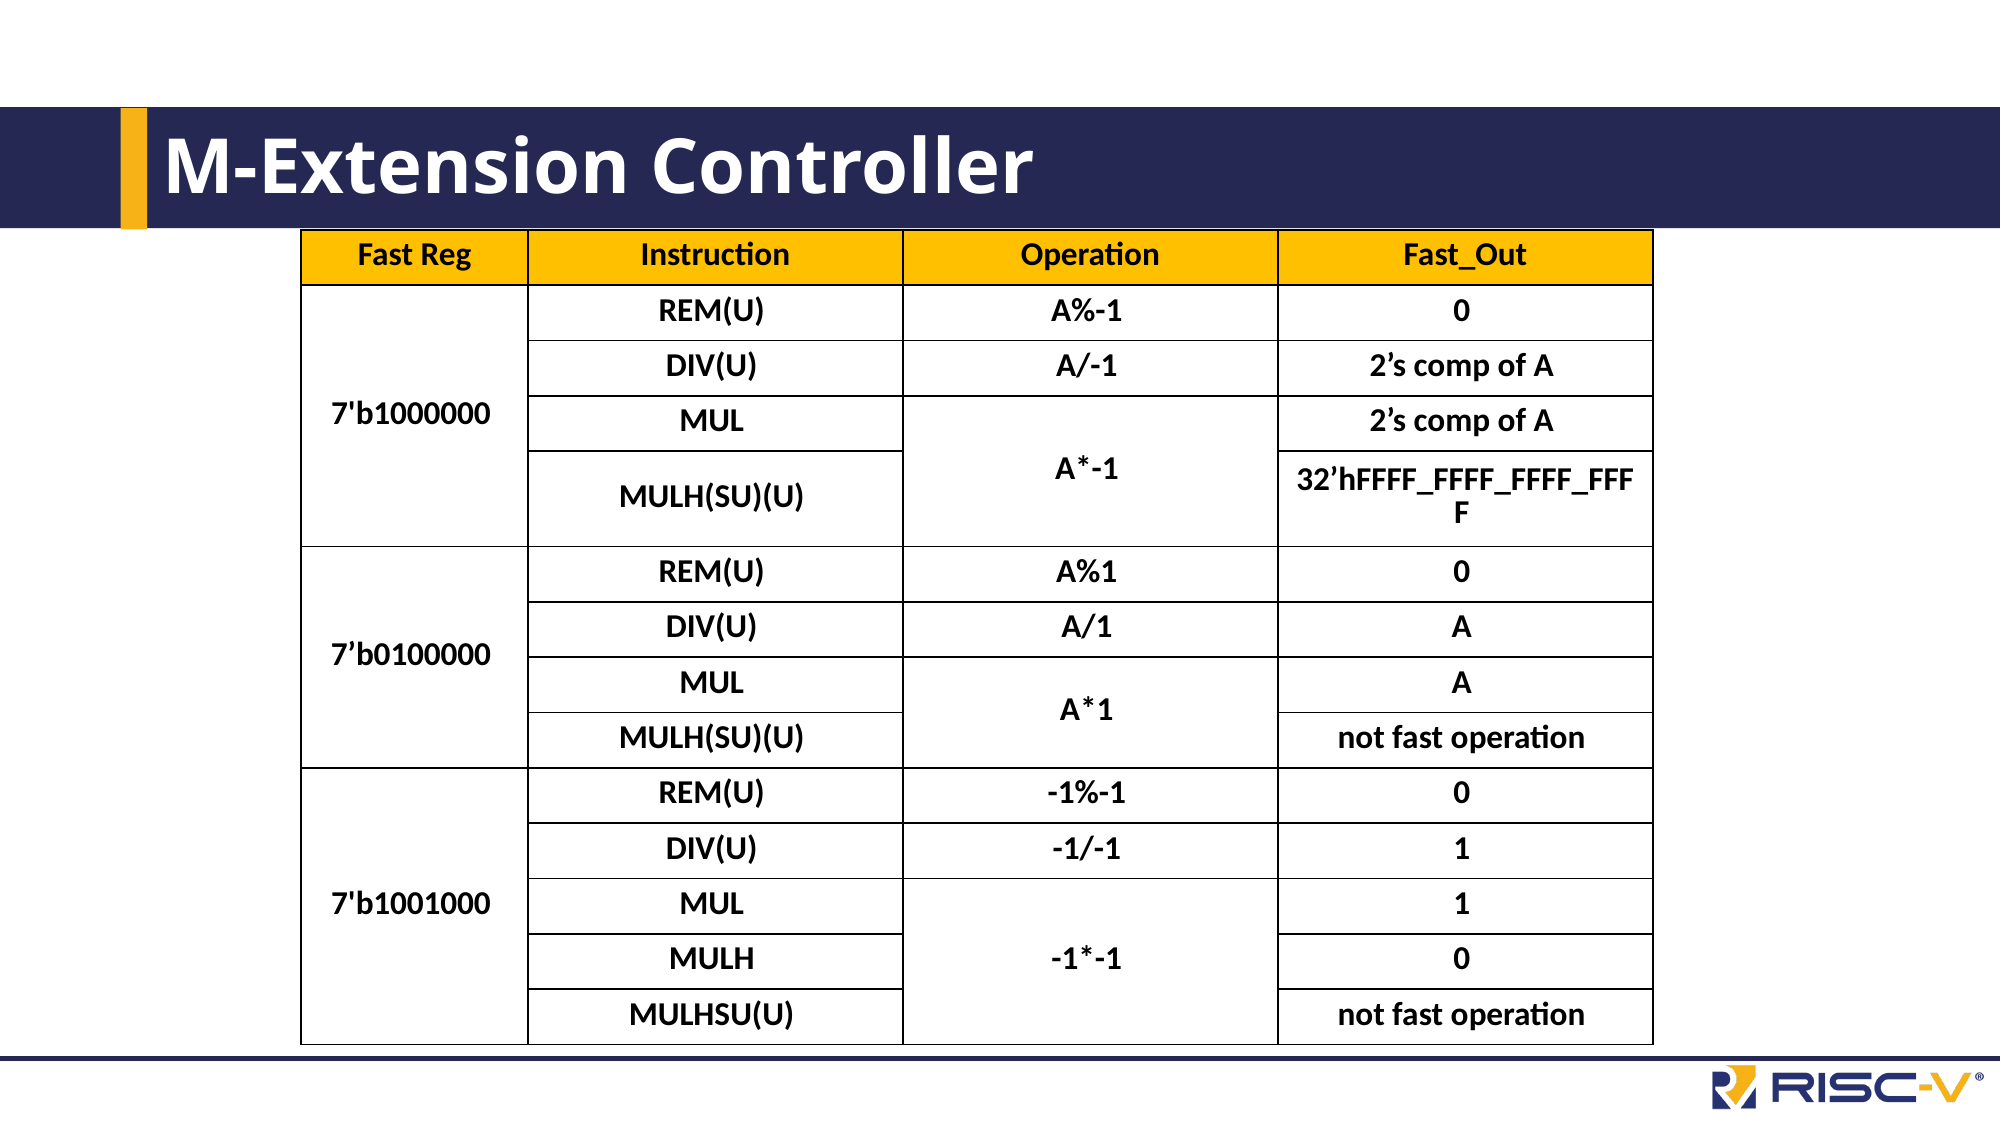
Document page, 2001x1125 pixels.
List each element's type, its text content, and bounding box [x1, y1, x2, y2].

table_cell 7'b1000000 [302, 286, 527, 546]
table_cell A%-1 [904, 286, 1277, 340]
table_cell A [1279, 658, 1652, 712]
table_cell 0 [1279, 769, 1652, 822]
table_header Operation [904, 231, 1277, 284]
table_cell DIV(U) [529, 603, 902, 656]
table_cell REM(U) [529, 286, 902, 340]
table_cell not fast operation [1279, 713, 1652, 767]
picture [1702, 1059, 1992, 1125]
table_cell MULH [529, 935, 902, 988]
table_cell 0 [1279, 547, 1652, 601]
table_cell 7'b1001000 [302, 769, 527, 1044]
table_header Fast_Out [1279, 231, 1652, 284]
table_cell -1%-1 [904, 769, 1277, 822]
table_cell A*-1 [904, 397, 1277, 546]
table_cell A*1 [904, 658, 1277, 767]
table_cell 2’s comp of A [1279, 397, 1652, 450]
title M-Extension Controller [148, 120, 1723, 218]
table_cell 1 [1279, 879, 1652, 933]
table_cell REM(U) [529, 547, 902, 601]
table_cell A/1 [904, 603, 1277, 656]
table_cell A [1279, 603, 1652, 656]
table_cell 2’s comp of A [1279, 341, 1652, 395]
table_cell -1/-1 [904, 824, 1277, 878]
table_cell REM(U) [529, 769, 902, 822]
table_cell A/-1 [904, 341, 1277, 395]
picture [1702, 1047, 1992, 1058]
table_cell MULH(SU)(U) [529, 452, 902, 546]
text_box [0, 106, 2000, 229]
text_box [120, 107, 148, 230]
table_cell 0 [1279, 286, 1652, 340]
table_cell MUL [529, 879, 902, 933]
table_header Fast Reg [302, 231, 527, 284]
table_cell MULHSU(U) [529, 990, 902, 1044]
table_cell MUL [529, 397, 902, 450]
table_cell not fast operation [1279, 990, 1652, 1044]
table_cell 1 [1279, 824, 1652, 878]
table_cell DIV(U) [529, 824, 902, 878]
table_cell MULH(SU)(U) [529, 713, 902, 767]
table_cell A%1 [904, 547, 1277, 601]
table_cell DIV(U) [529, 341, 902, 395]
table_header Instruction [529, 231, 902, 284]
table_cell 0 [1279, 935, 1652, 988]
table_cell MUL [529, 658, 902, 712]
table_cell 7’b0100000 [302, 547, 527, 767]
table_cell 32’hFFFF_FFFF_FFFF_FFFF [1279, 452, 1652, 546]
table_cell -1*-1 [904, 879, 1277, 1044]
